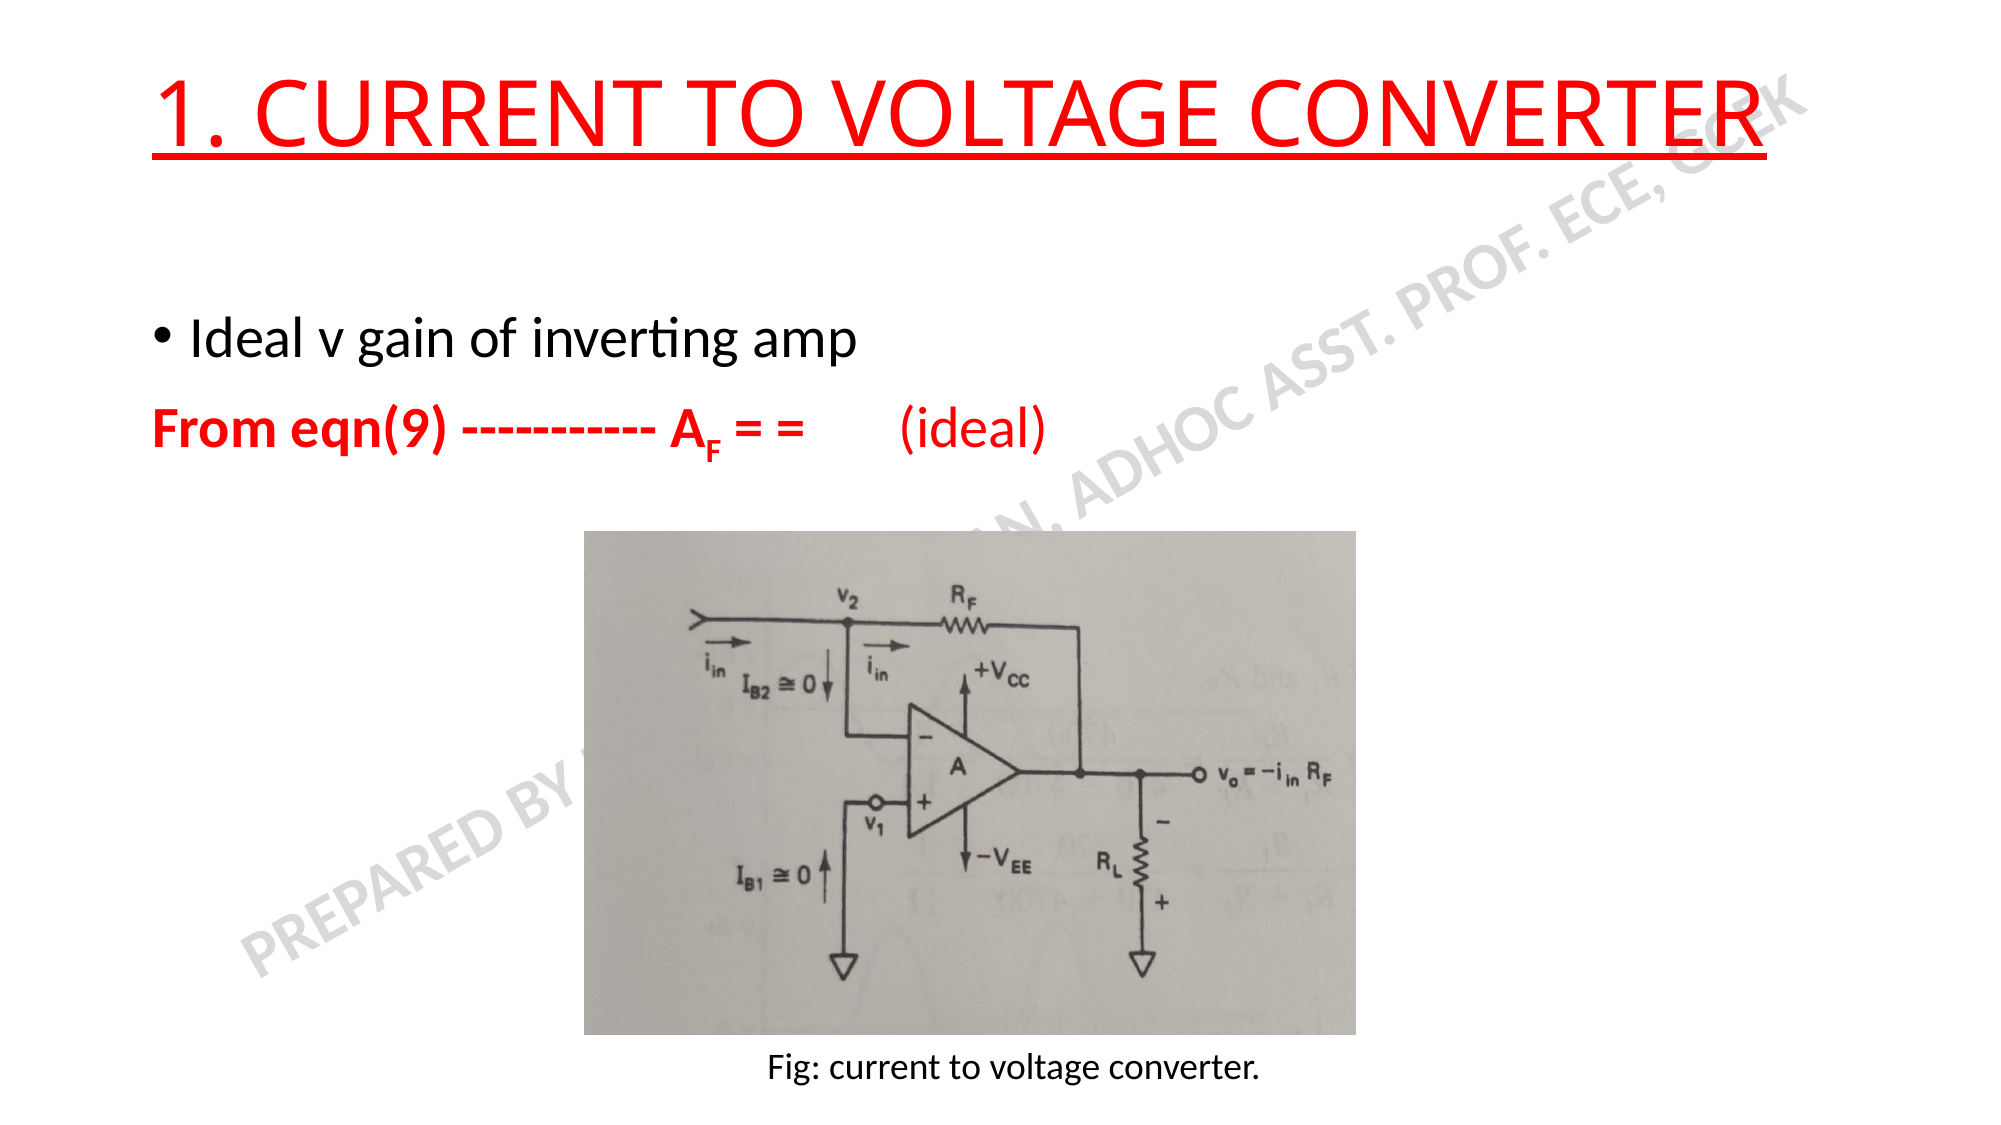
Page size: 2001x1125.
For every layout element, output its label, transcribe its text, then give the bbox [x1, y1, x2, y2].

picture [583, 531, 1356, 1035]
title 1. CURRENT TO VOLTAGE CONVERTER [137, 59, 1863, 278]
text_box Fig: current to voltage converter. [614, 1034, 1414, 1095]
